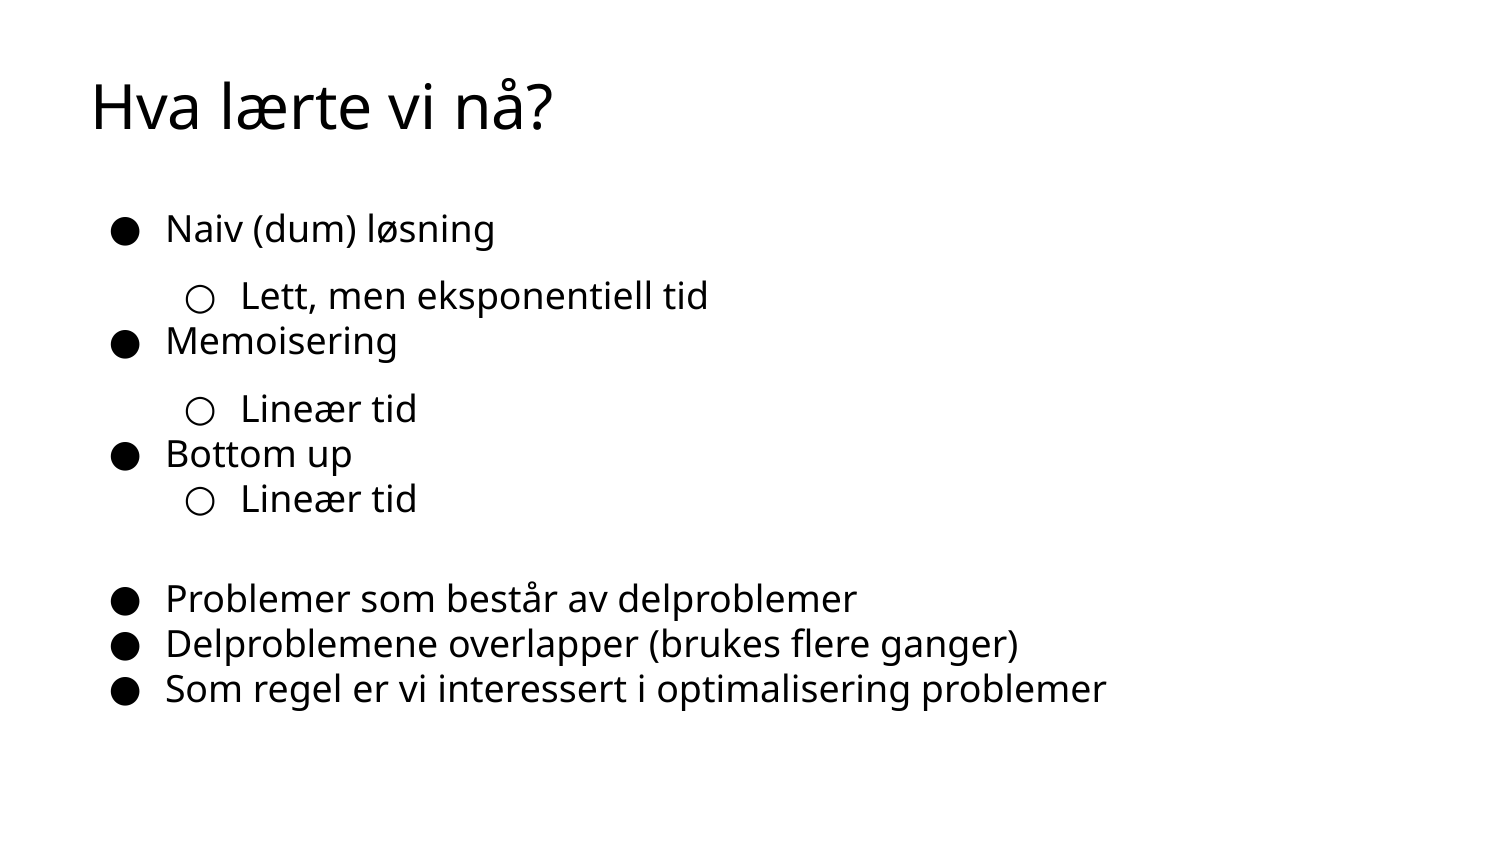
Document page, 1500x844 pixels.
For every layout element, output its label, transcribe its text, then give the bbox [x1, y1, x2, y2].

text_box Naiv (dum) løsning Lett, men eksponentiell tid Memoisering Lineær tid Bottom up Lineær tid Problemer som består av delproblemer Delproblemene overlapper (brukes flere ganger) Som regel er vi interessert i optimalisering problemer [75, 189, 1404, 794]
title Hva lærte vi nå? [75, 33, 1425, 175]
